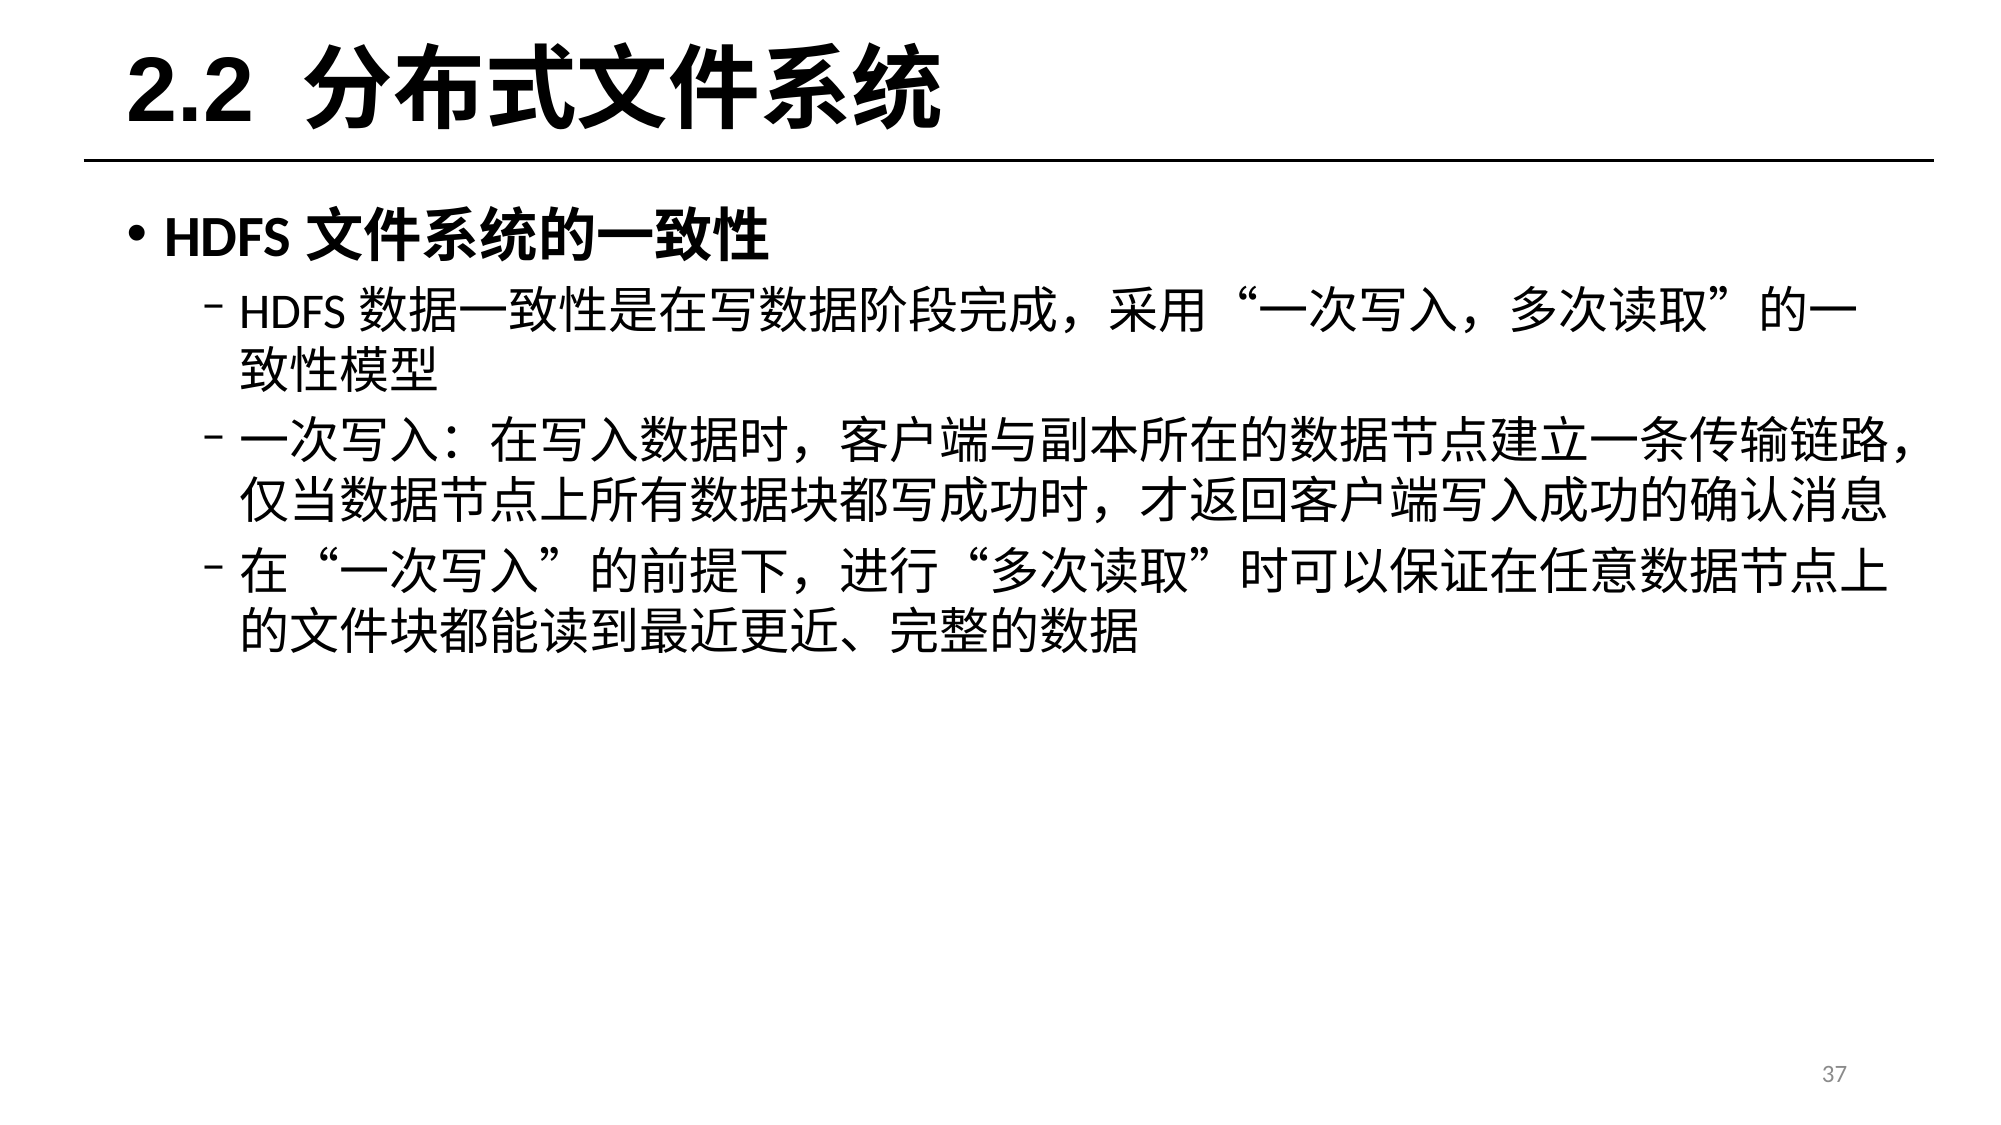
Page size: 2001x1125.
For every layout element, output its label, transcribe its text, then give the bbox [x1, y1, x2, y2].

list HDFS文件系统的一致性 HDFS数据一致性是在写数据阶段完成，采用“一次写入，多次读取”的一致性模型 一次写入：在写入数据时，客户端与副本所在的数据节点建立一条传输链路，仅当数据节点上所有数据块都写成功时，才返回客户端写入成功的确认消息 在“一次写入”的前提下，进行“多次读取”时可以保证在任意数据节点上的文件块都能读到最近更近、完整的数据 [111, 190, 1905, 1014]
slide_number 37 [1412, 1042, 1863, 1103]
title 2.2 分布式文件系统 [111, 22, 1905, 161]
